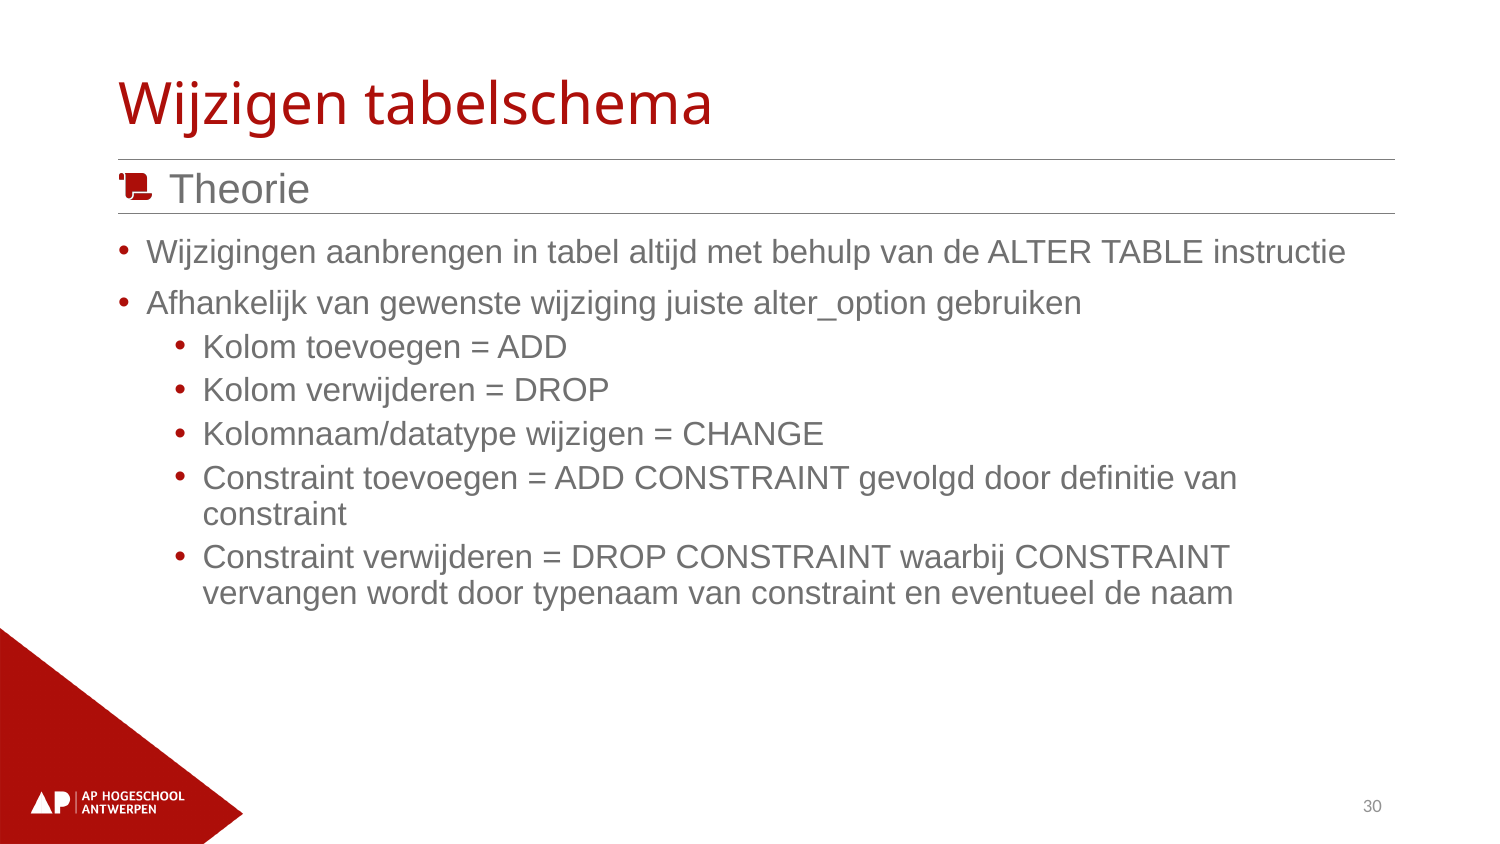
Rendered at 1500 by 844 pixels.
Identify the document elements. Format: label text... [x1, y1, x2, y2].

picture [0, 623, 246, 844]
list Wijzigingen aanbrengen in tabel altijd met behulp van de ALTER TABLE instructie Afhankelijk van gewenste wijziging juiste alter_option gebruiken Kolom toevoegen = ADD Kolom verwijderen = DROP Kolomnaam/datatype wijzigen = CHANGE Constraint toevoegen = ADD CONSTRAINT gevolgd door definitie van constraint Constraint verwijderen = DROP CONSTRAINT waarbij CONSTRAINT vervangen wordt door typenaam van constraint en eventueel de naam [103, 226, 1397, 690]
slide_number 30 [1263, 782, 1397, 827]
title Wijzigen tabelschema [103, 66, 1397, 141]
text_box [118, 154, 1429, 220]
